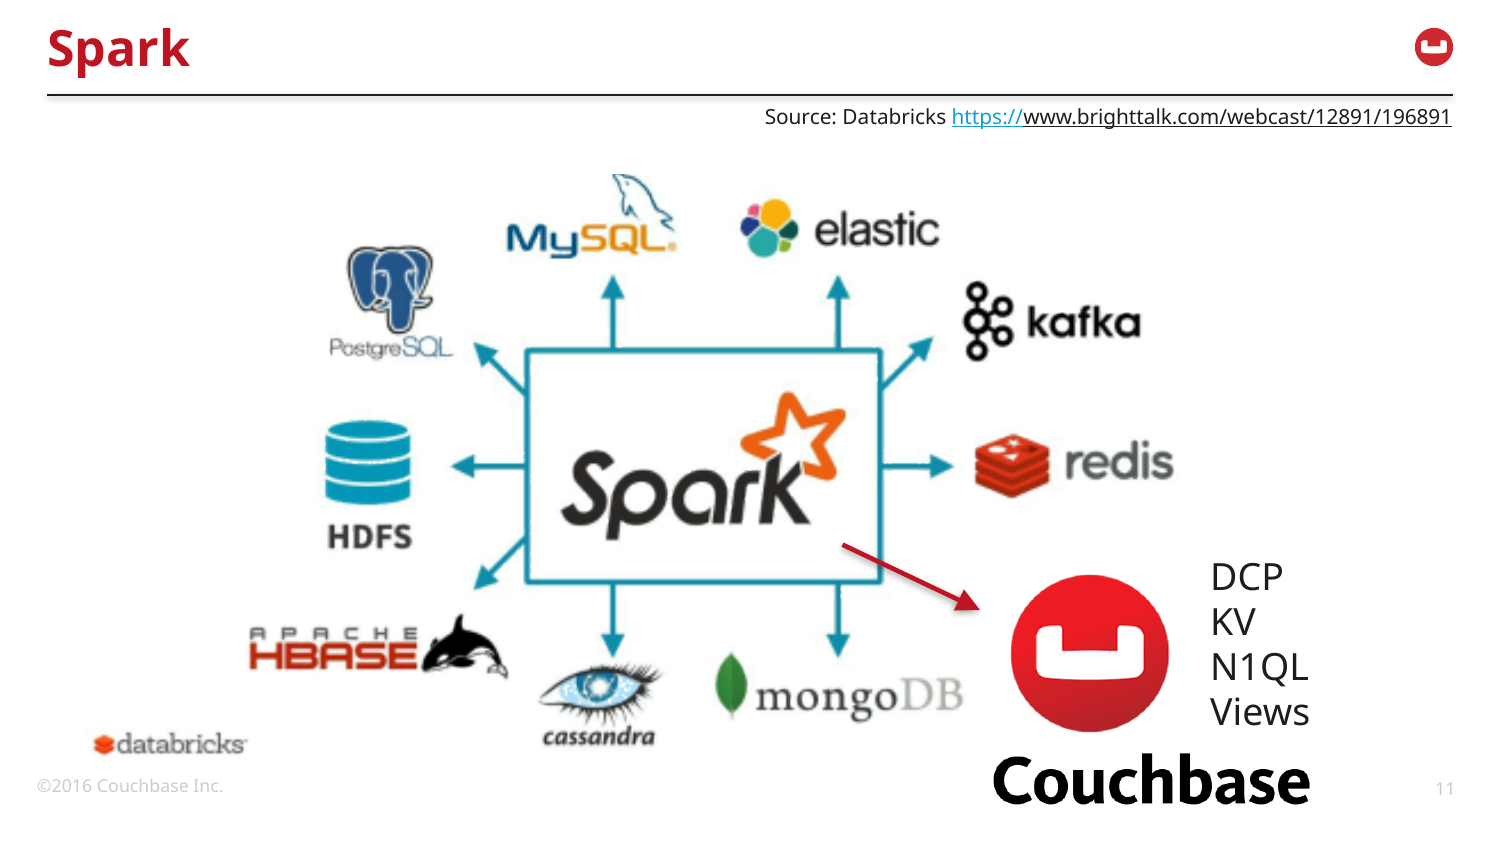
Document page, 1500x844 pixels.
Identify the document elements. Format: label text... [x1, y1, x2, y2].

picture [82, 174, 1348, 844]
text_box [842, 544, 981, 611]
title Spark [32, 7, 1345, 96]
text_box Source: Databricks https://www.brighttalk.com/webcast/12891/196891 [749, 95, 1500, 184]
picture [1414, 27, 1454, 67]
